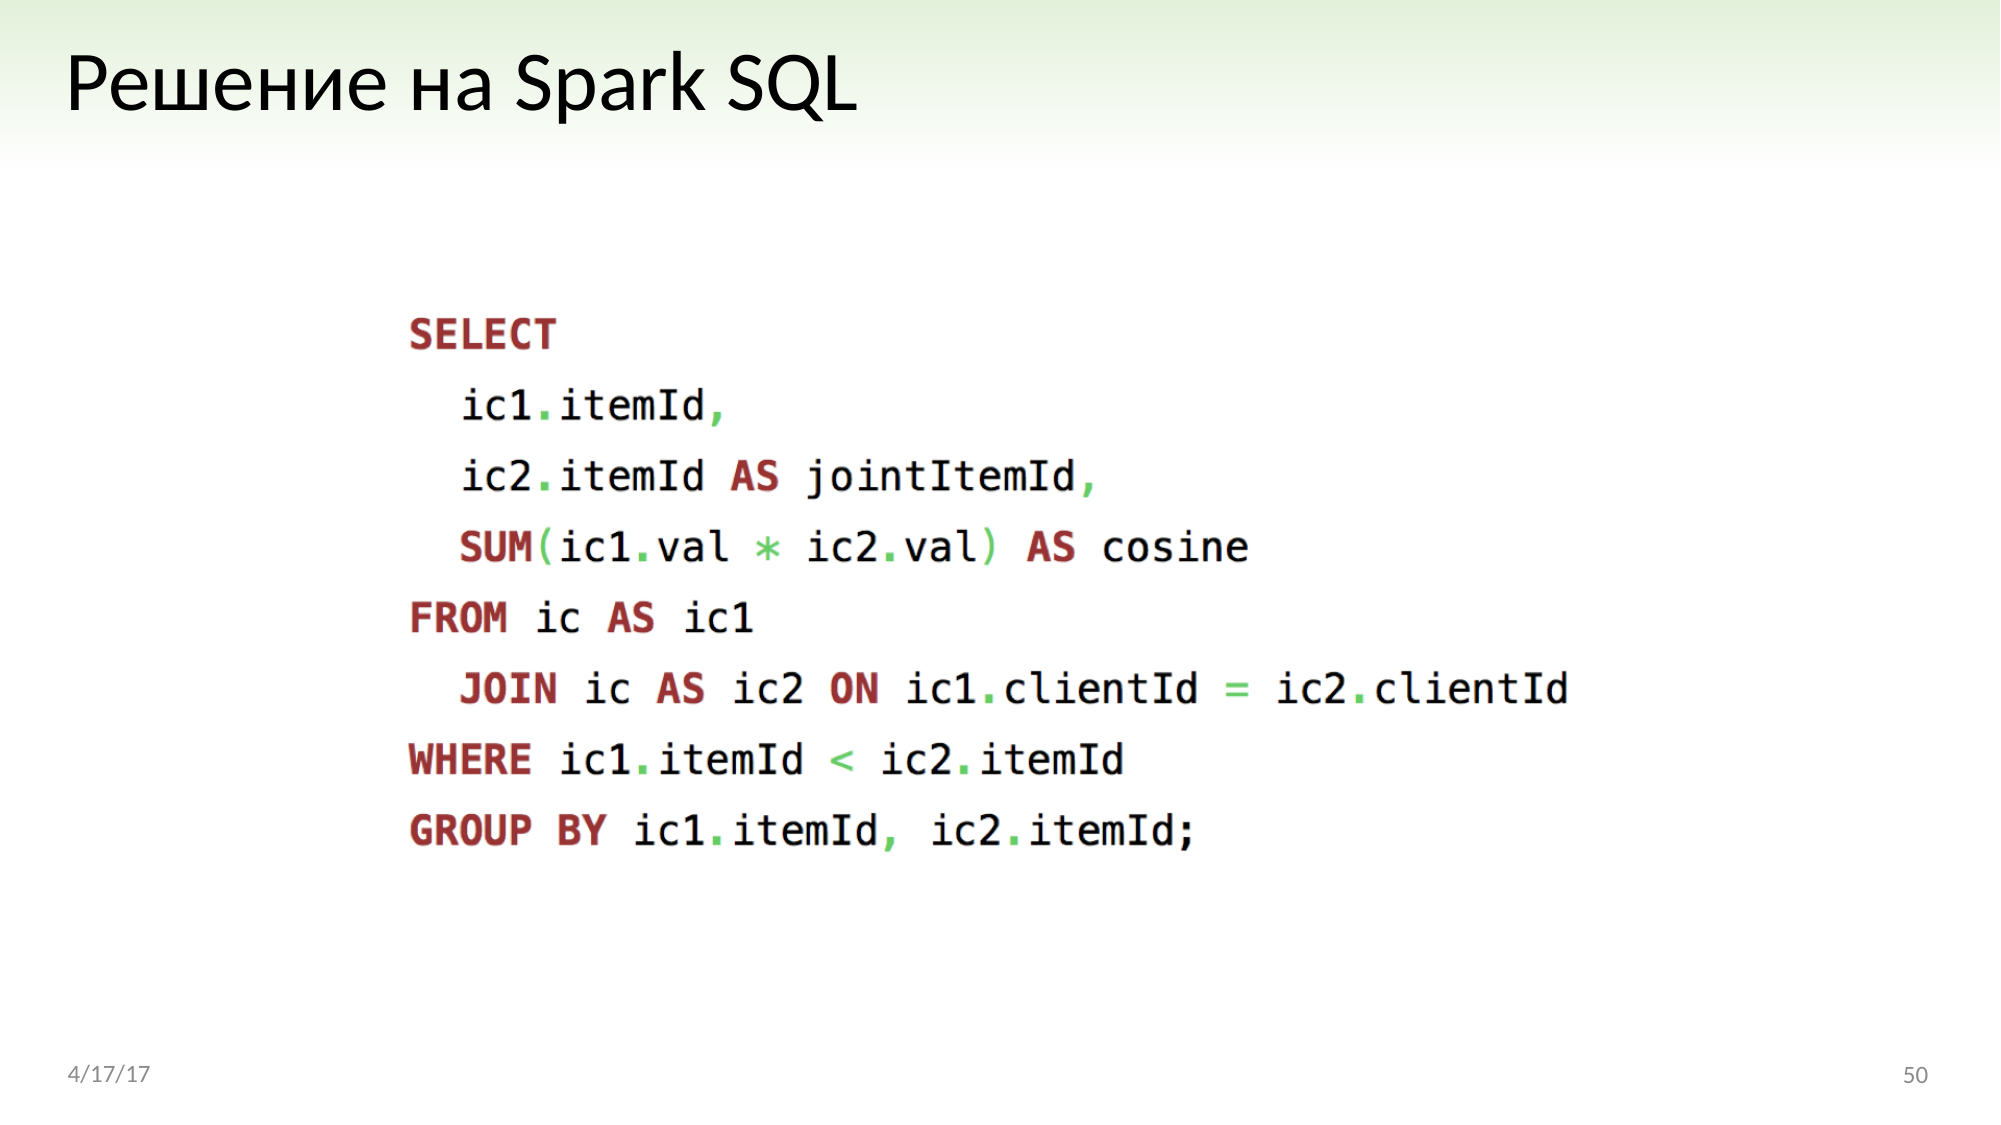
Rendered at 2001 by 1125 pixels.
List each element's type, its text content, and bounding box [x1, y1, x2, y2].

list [393, 296, 1600, 885]
title Решение на Spark SQL [50, 28, 1943, 137]
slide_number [52, 1042, 503, 1103]
slide_number 50 [1493, 1044, 1944, 1104]
